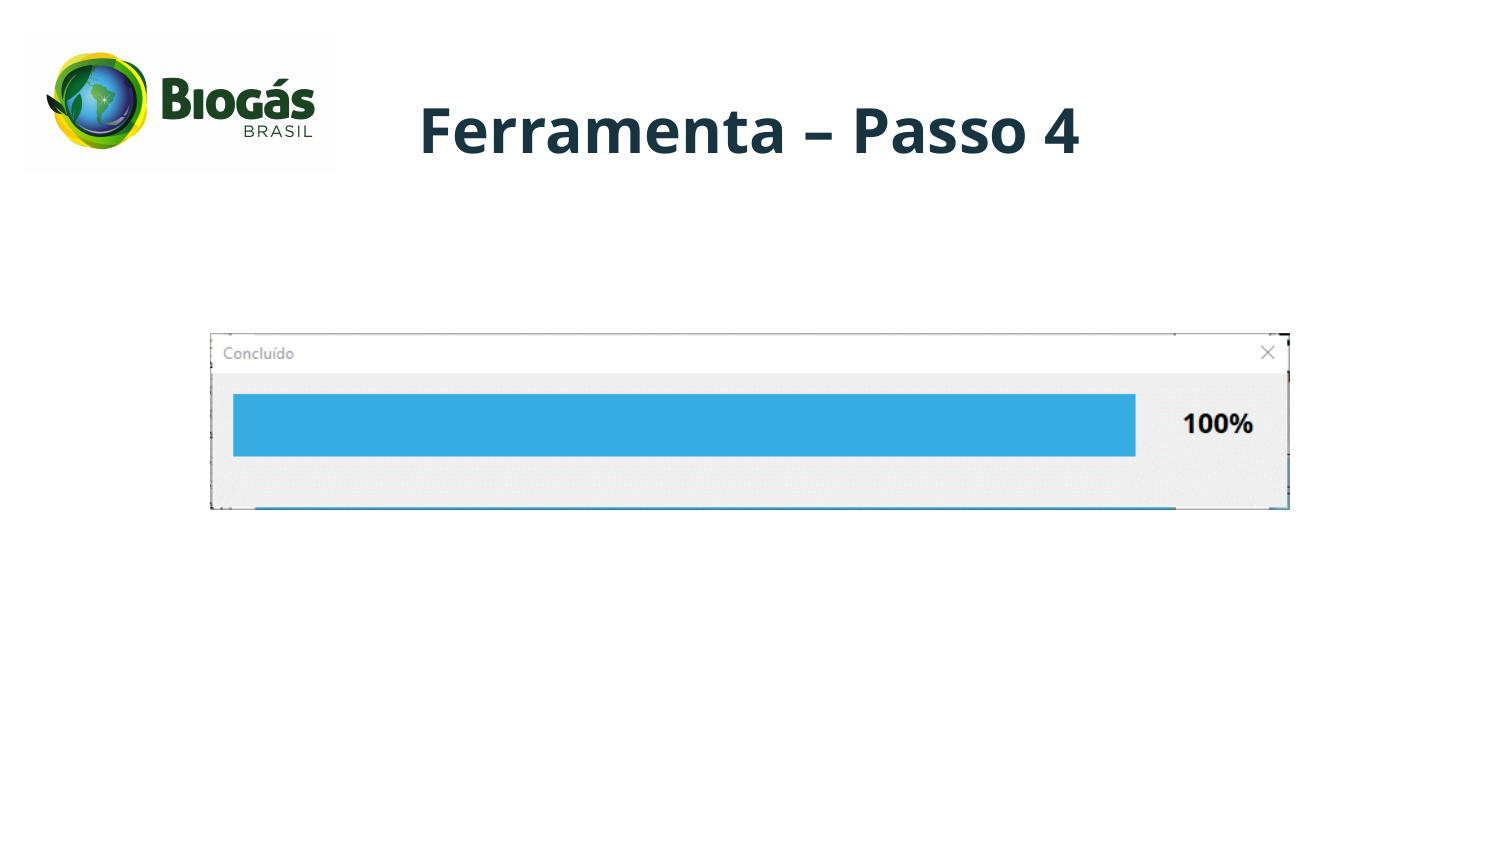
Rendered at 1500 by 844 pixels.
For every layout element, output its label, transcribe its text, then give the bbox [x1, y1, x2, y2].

picture [22, 28, 338, 173]
text_box Ferramenta – Passo 4 [339, 76, 1161, 253]
picture [210, 333, 1290, 511]
